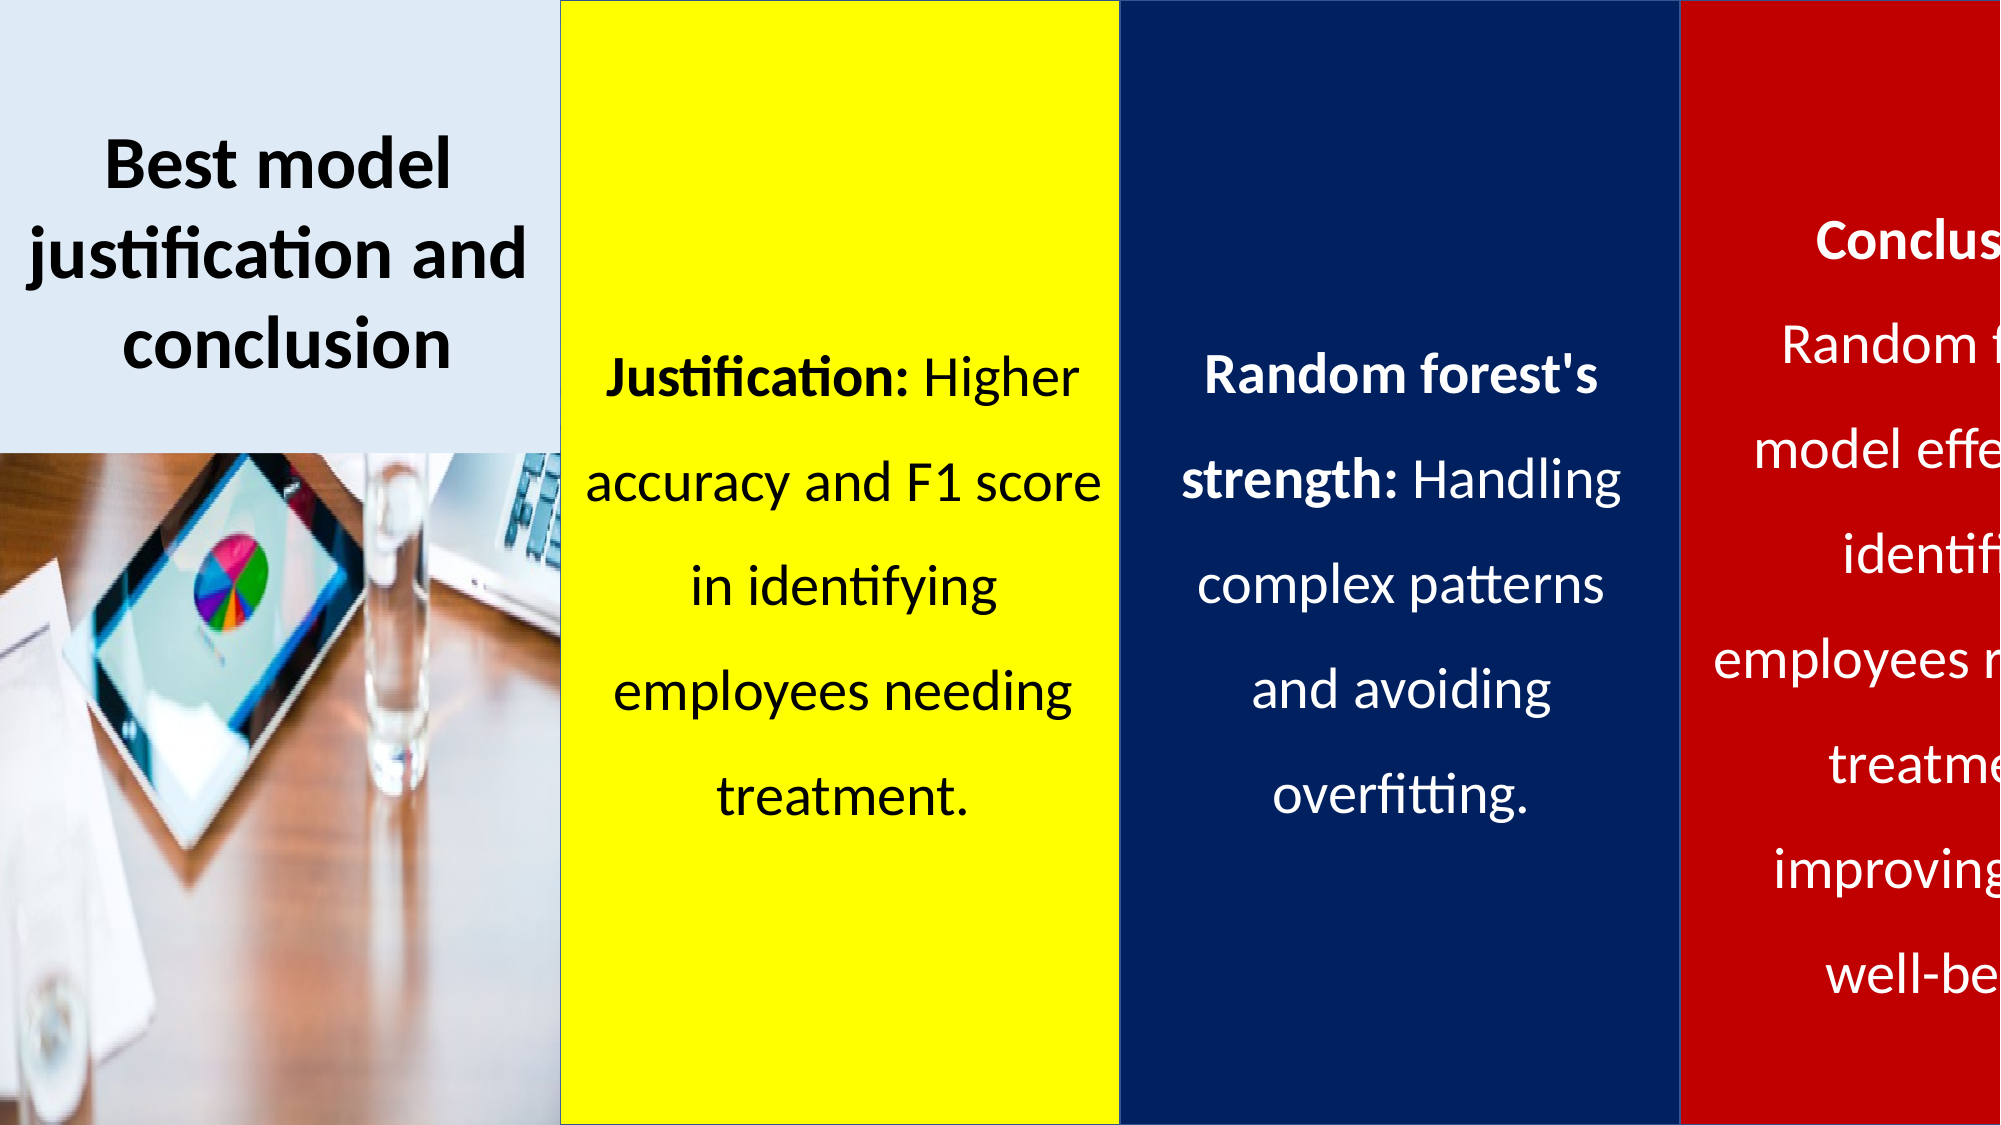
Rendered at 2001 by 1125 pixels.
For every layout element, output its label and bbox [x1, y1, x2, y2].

text_box [0, 0, 728, 1125]
text_box [728, 0, 2000, 1125]
